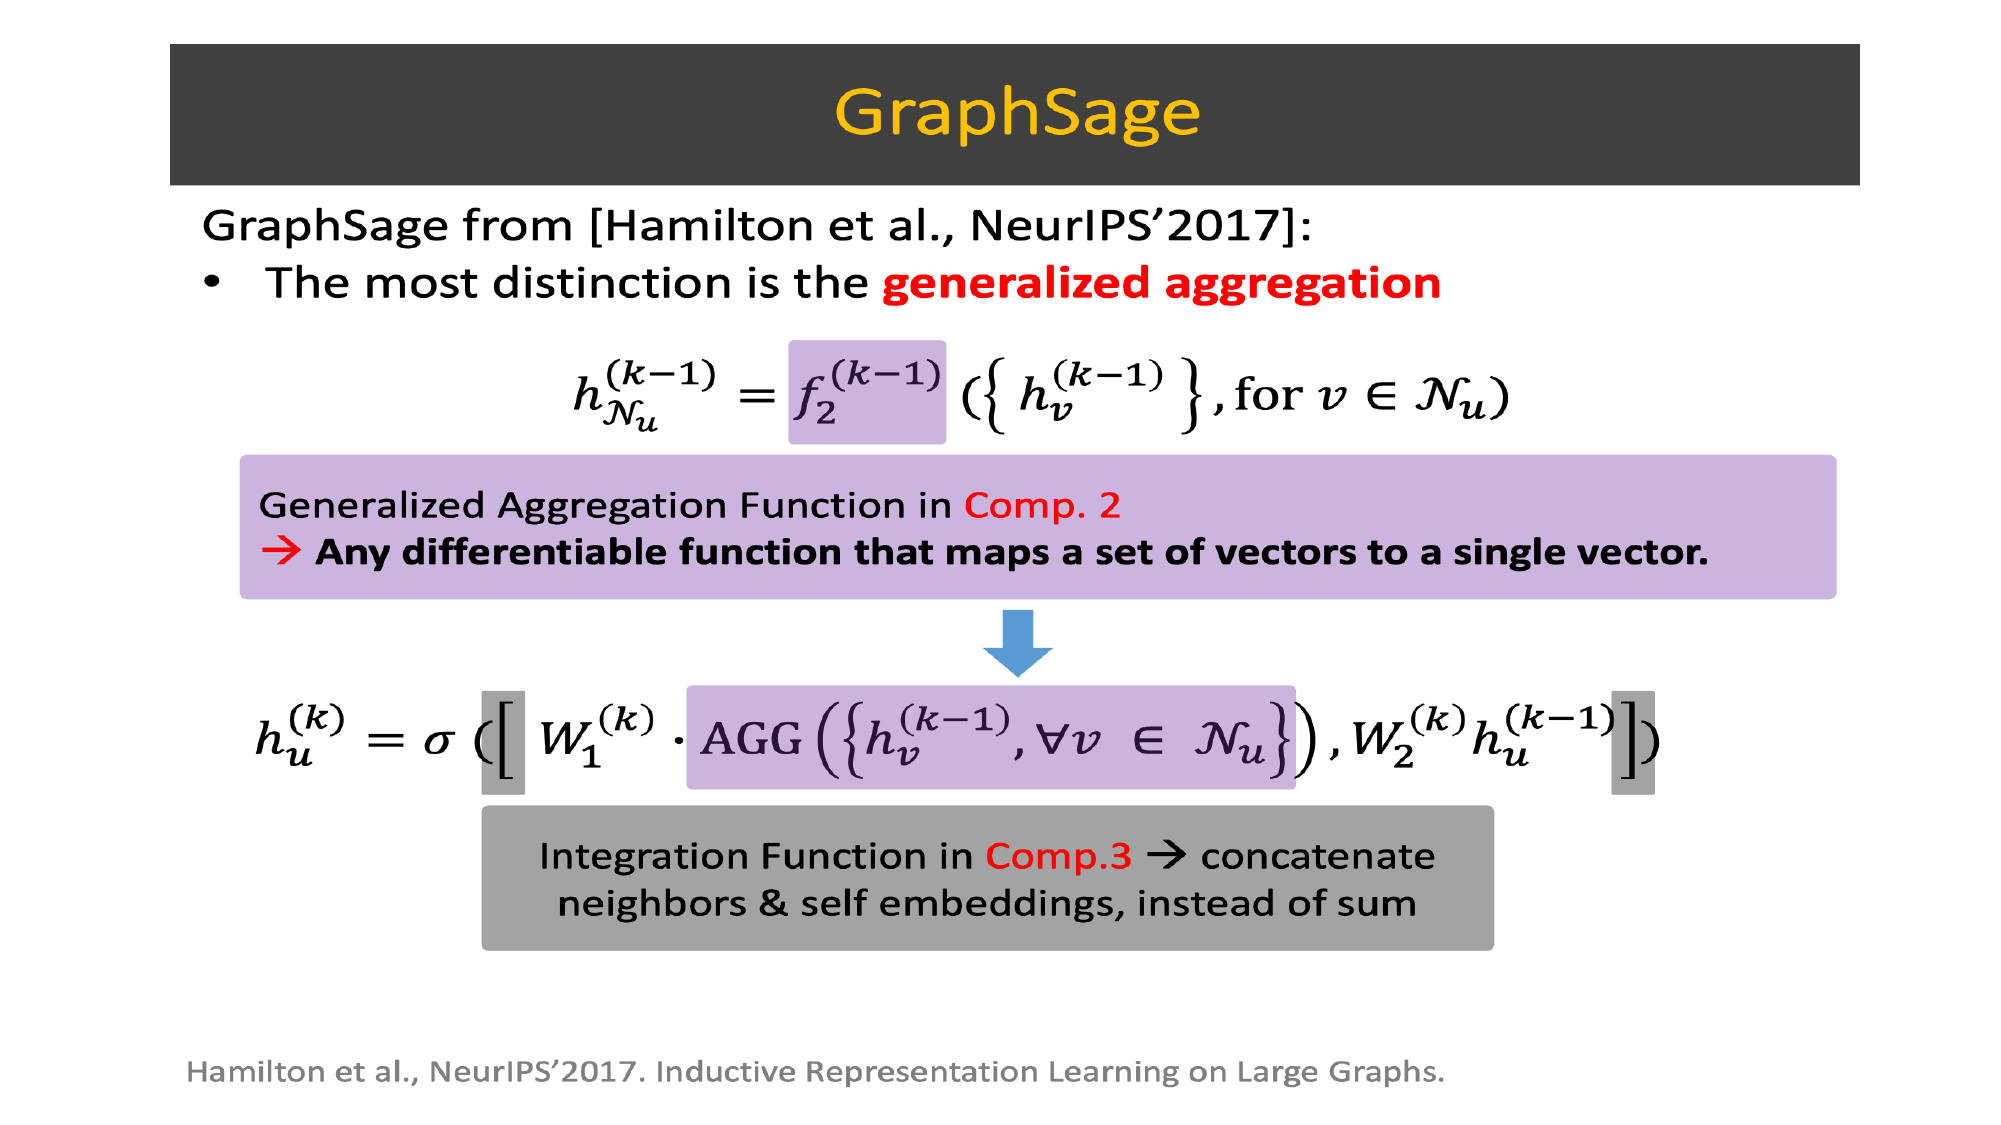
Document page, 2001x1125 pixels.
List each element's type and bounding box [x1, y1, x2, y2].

list [169, 44, 1860, 1097]
